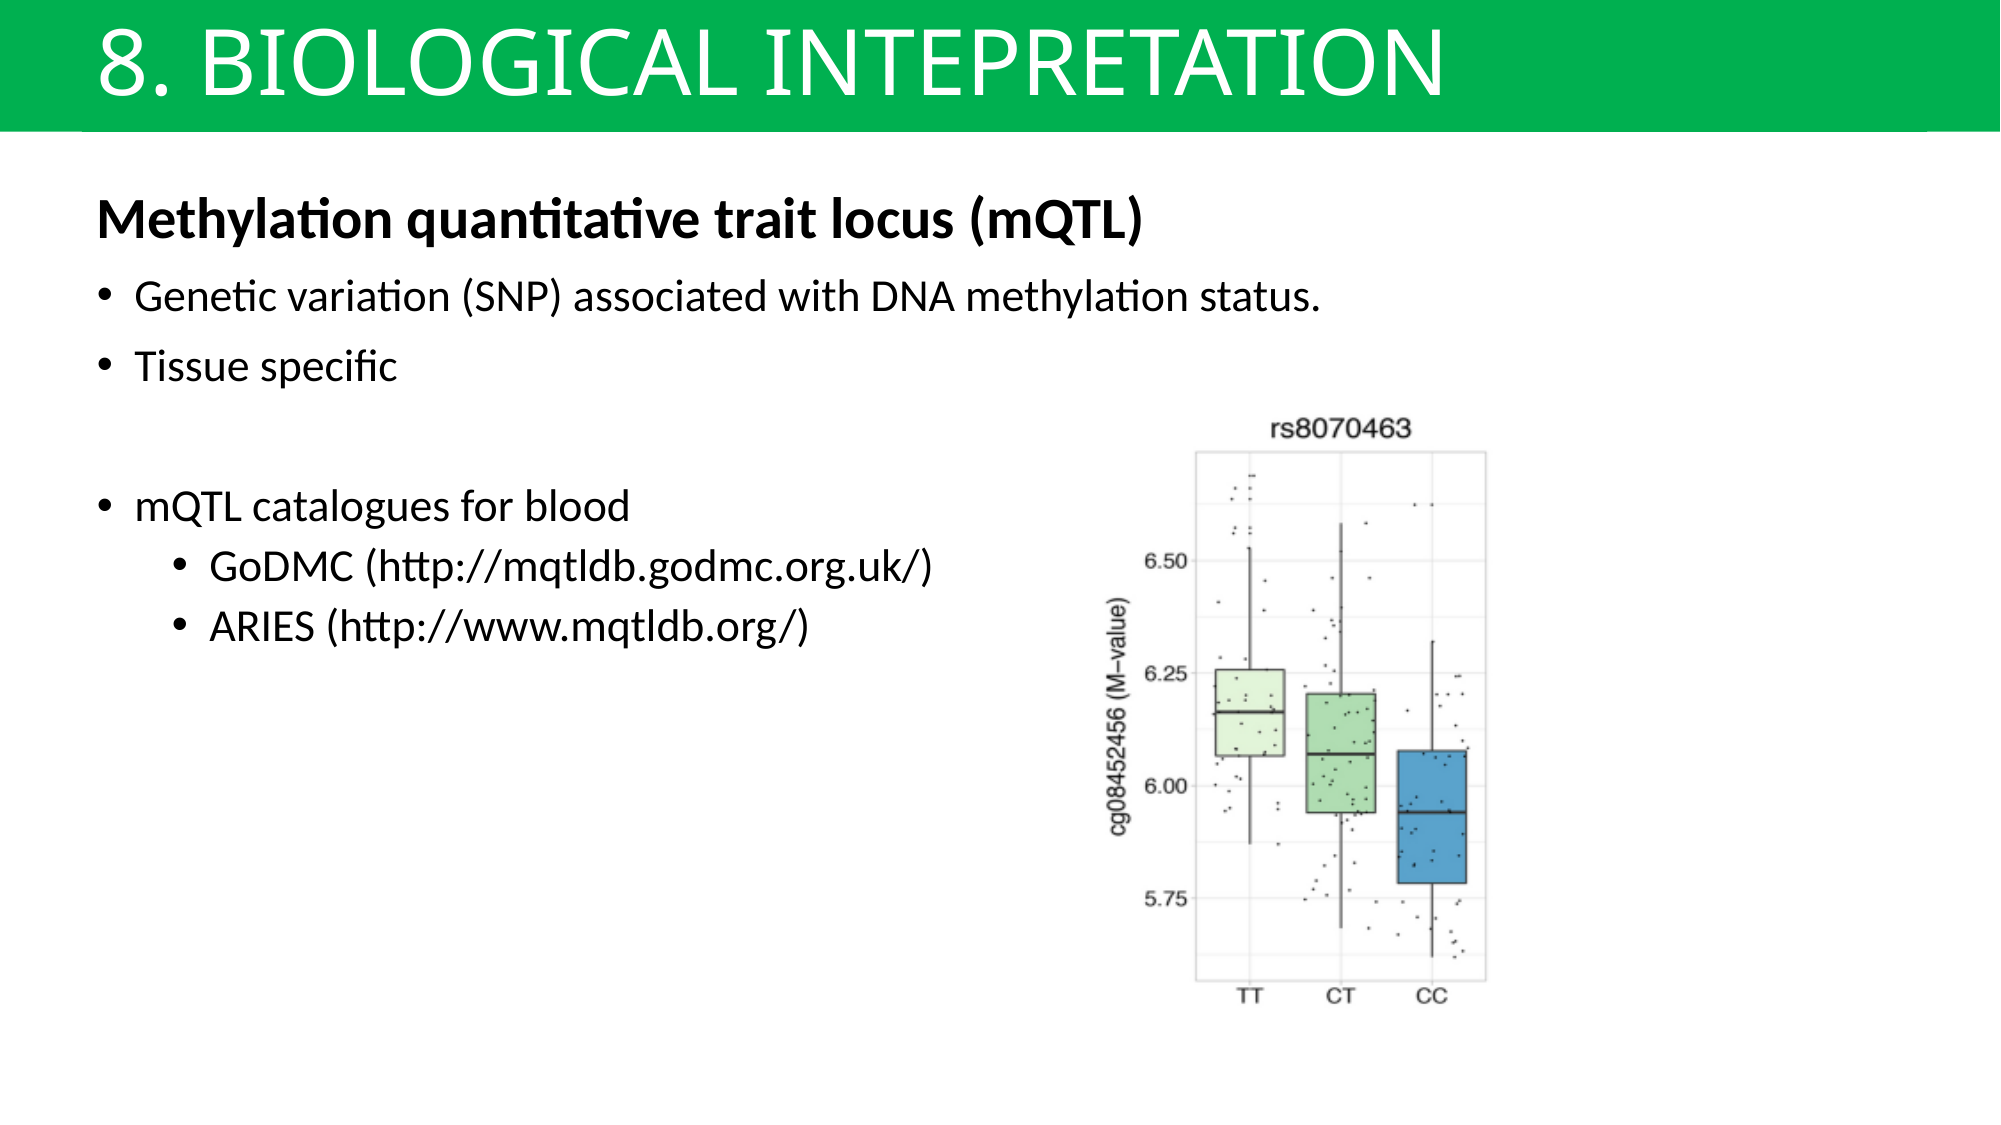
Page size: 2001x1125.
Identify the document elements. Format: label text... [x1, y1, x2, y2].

list Methylation quantitative trait locus (mQTL) Genetic variation (SNP) associated with DNA methylation status. Tissue specific mQTL catalogues for blood GoDMC (http://mqtldb.godmc.org.uk/) ARIES (http://www.mqtldb.org/) [81, 180, 1928, 1082]
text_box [1078, 380, 1508, 1010]
title 8. BIOLOGICAL INTEPRETATION [81, 0, 1928, 132]
text_box [0, 0, 2000, 133]
